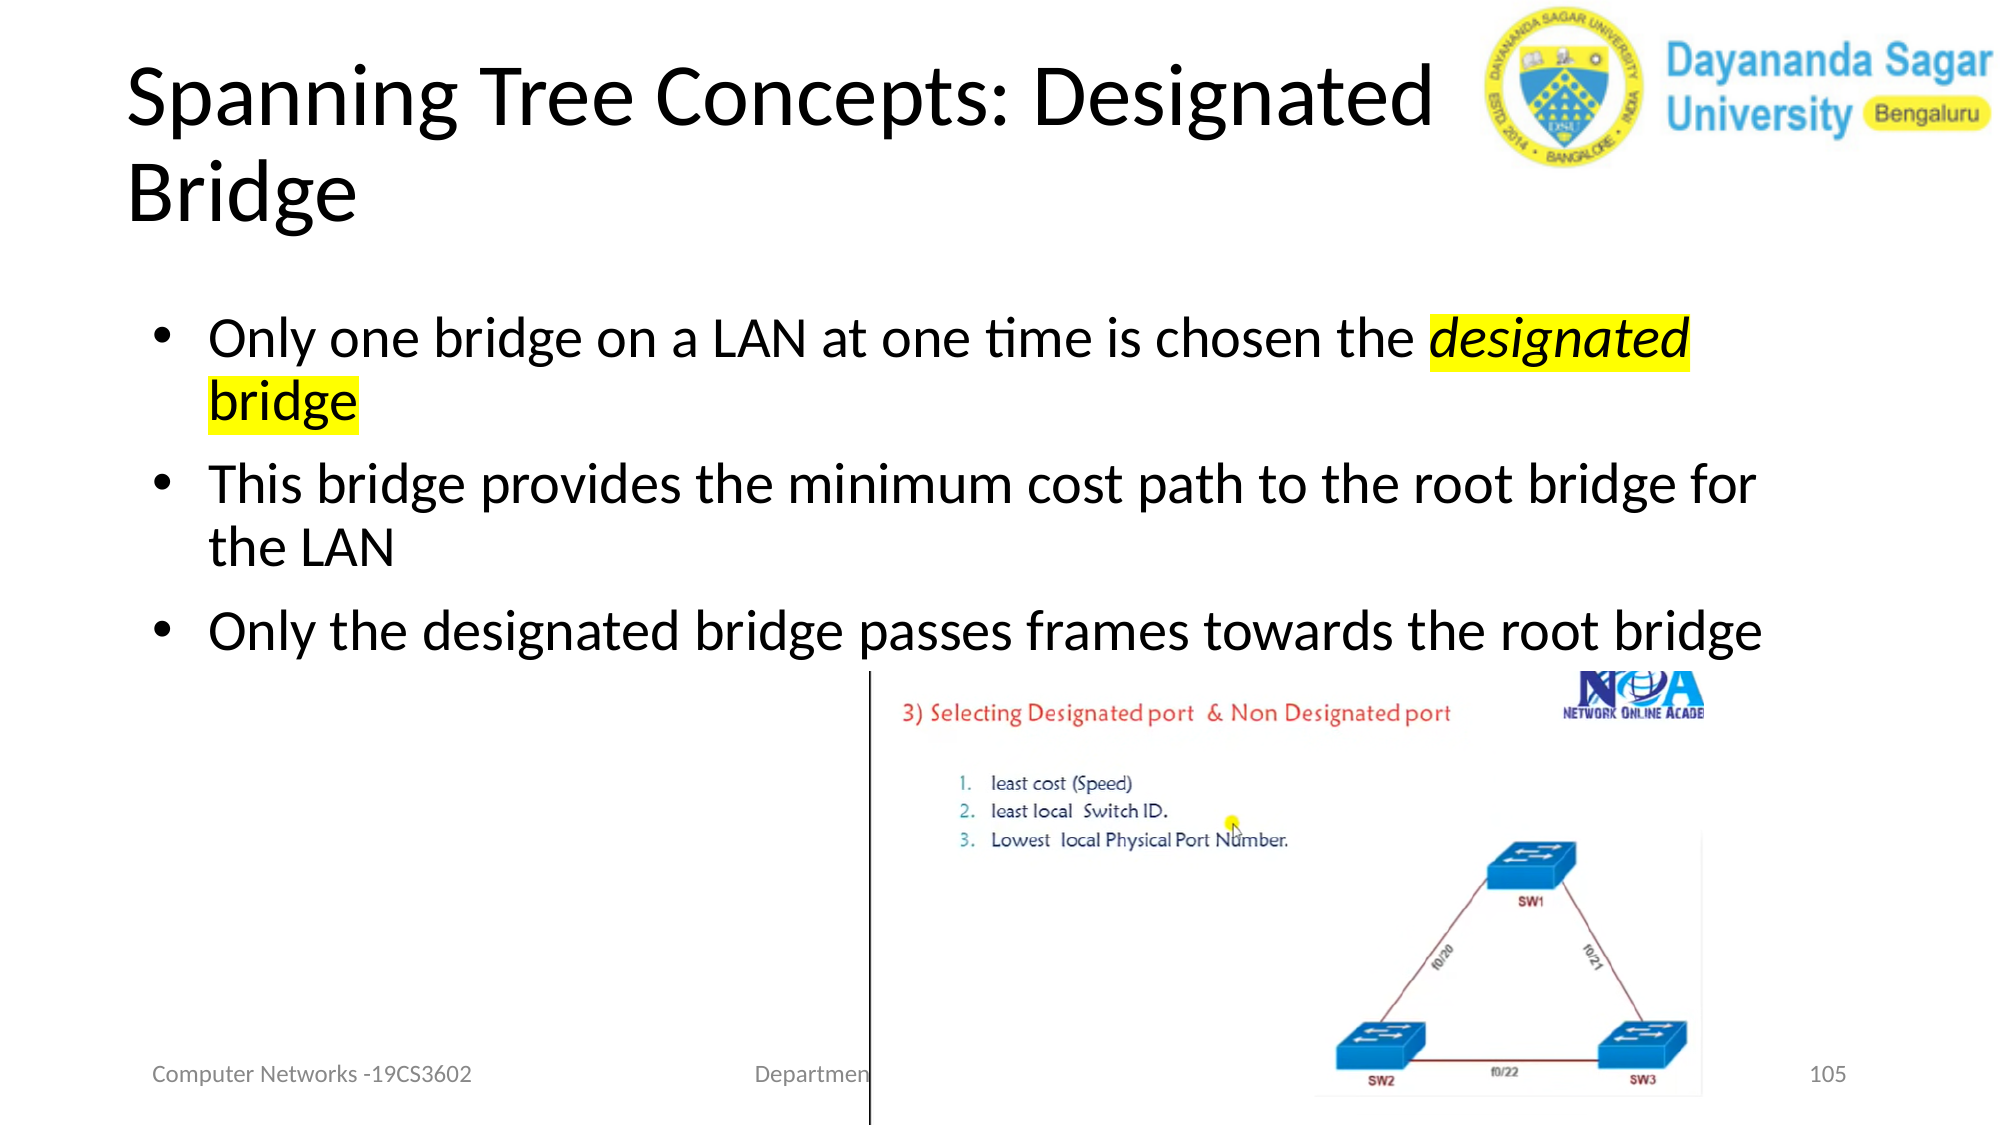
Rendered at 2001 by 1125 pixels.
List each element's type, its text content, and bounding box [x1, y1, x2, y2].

picture [1692, 671, 1704, 702]
footer Department of Computer Science & Engineering [662, 1042, 864, 1103]
slide_number Computer Networks -19CS3602 [137, 1042, 588, 1103]
slide_number ‹#› [1708, 1042, 1863, 1103]
slide_number 12.‹#› [1479, 0, 2000, 175]
picture [1677, 677, 1683, 687]
title Spanning Tree Concepts: Designated Bridge [111, 41, 1704, 249]
picture [869, 671, 1704, 1125]
list Only one bridge on a LAN at one time is chosen the designated bridge This bridge provides the minimum cost path to the root bridge for the LAN Only the designated bridge passes frames towards the root bridge [137, 299, 1863, 1014]
